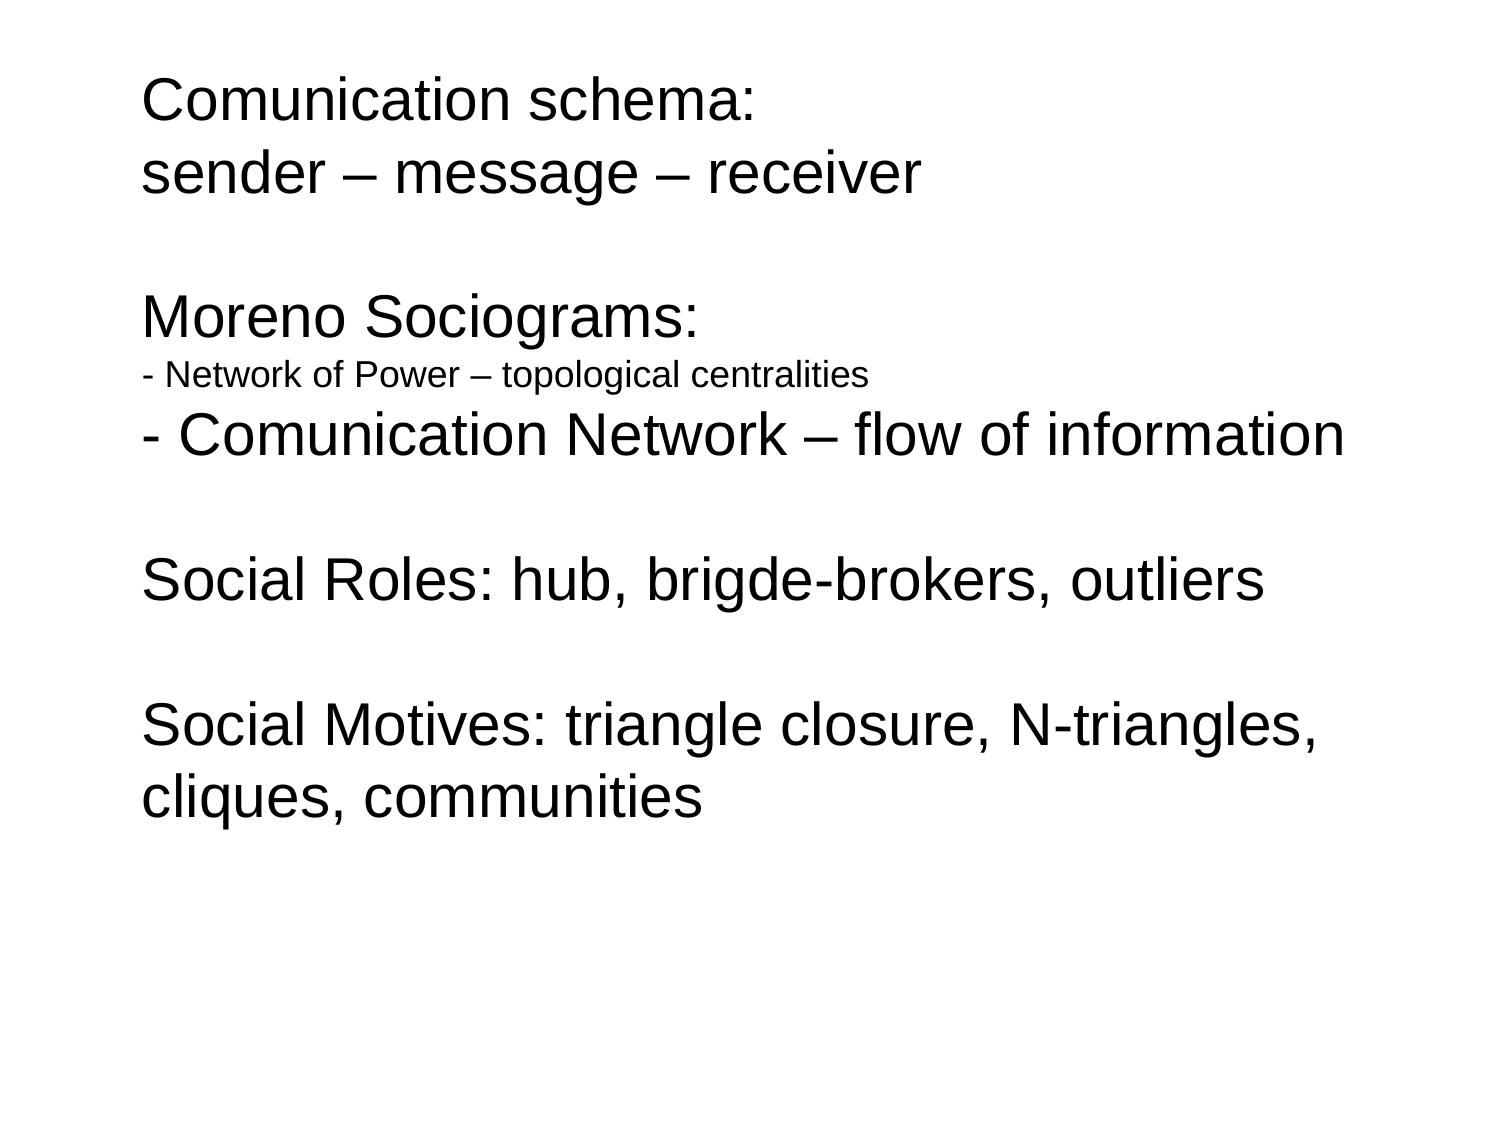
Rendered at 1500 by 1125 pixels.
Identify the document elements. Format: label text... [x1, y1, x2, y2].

text_box Comunication schema: sender – message – receiver Moreno Sociograms: - Network of Power – topological centralities - Comunication Network – flow of information Social Roles: hub, brigde-brokers, outliers Social Motives: triangle closure, N-triangles, cliques, communities [128, 53, 1415, 1125]
